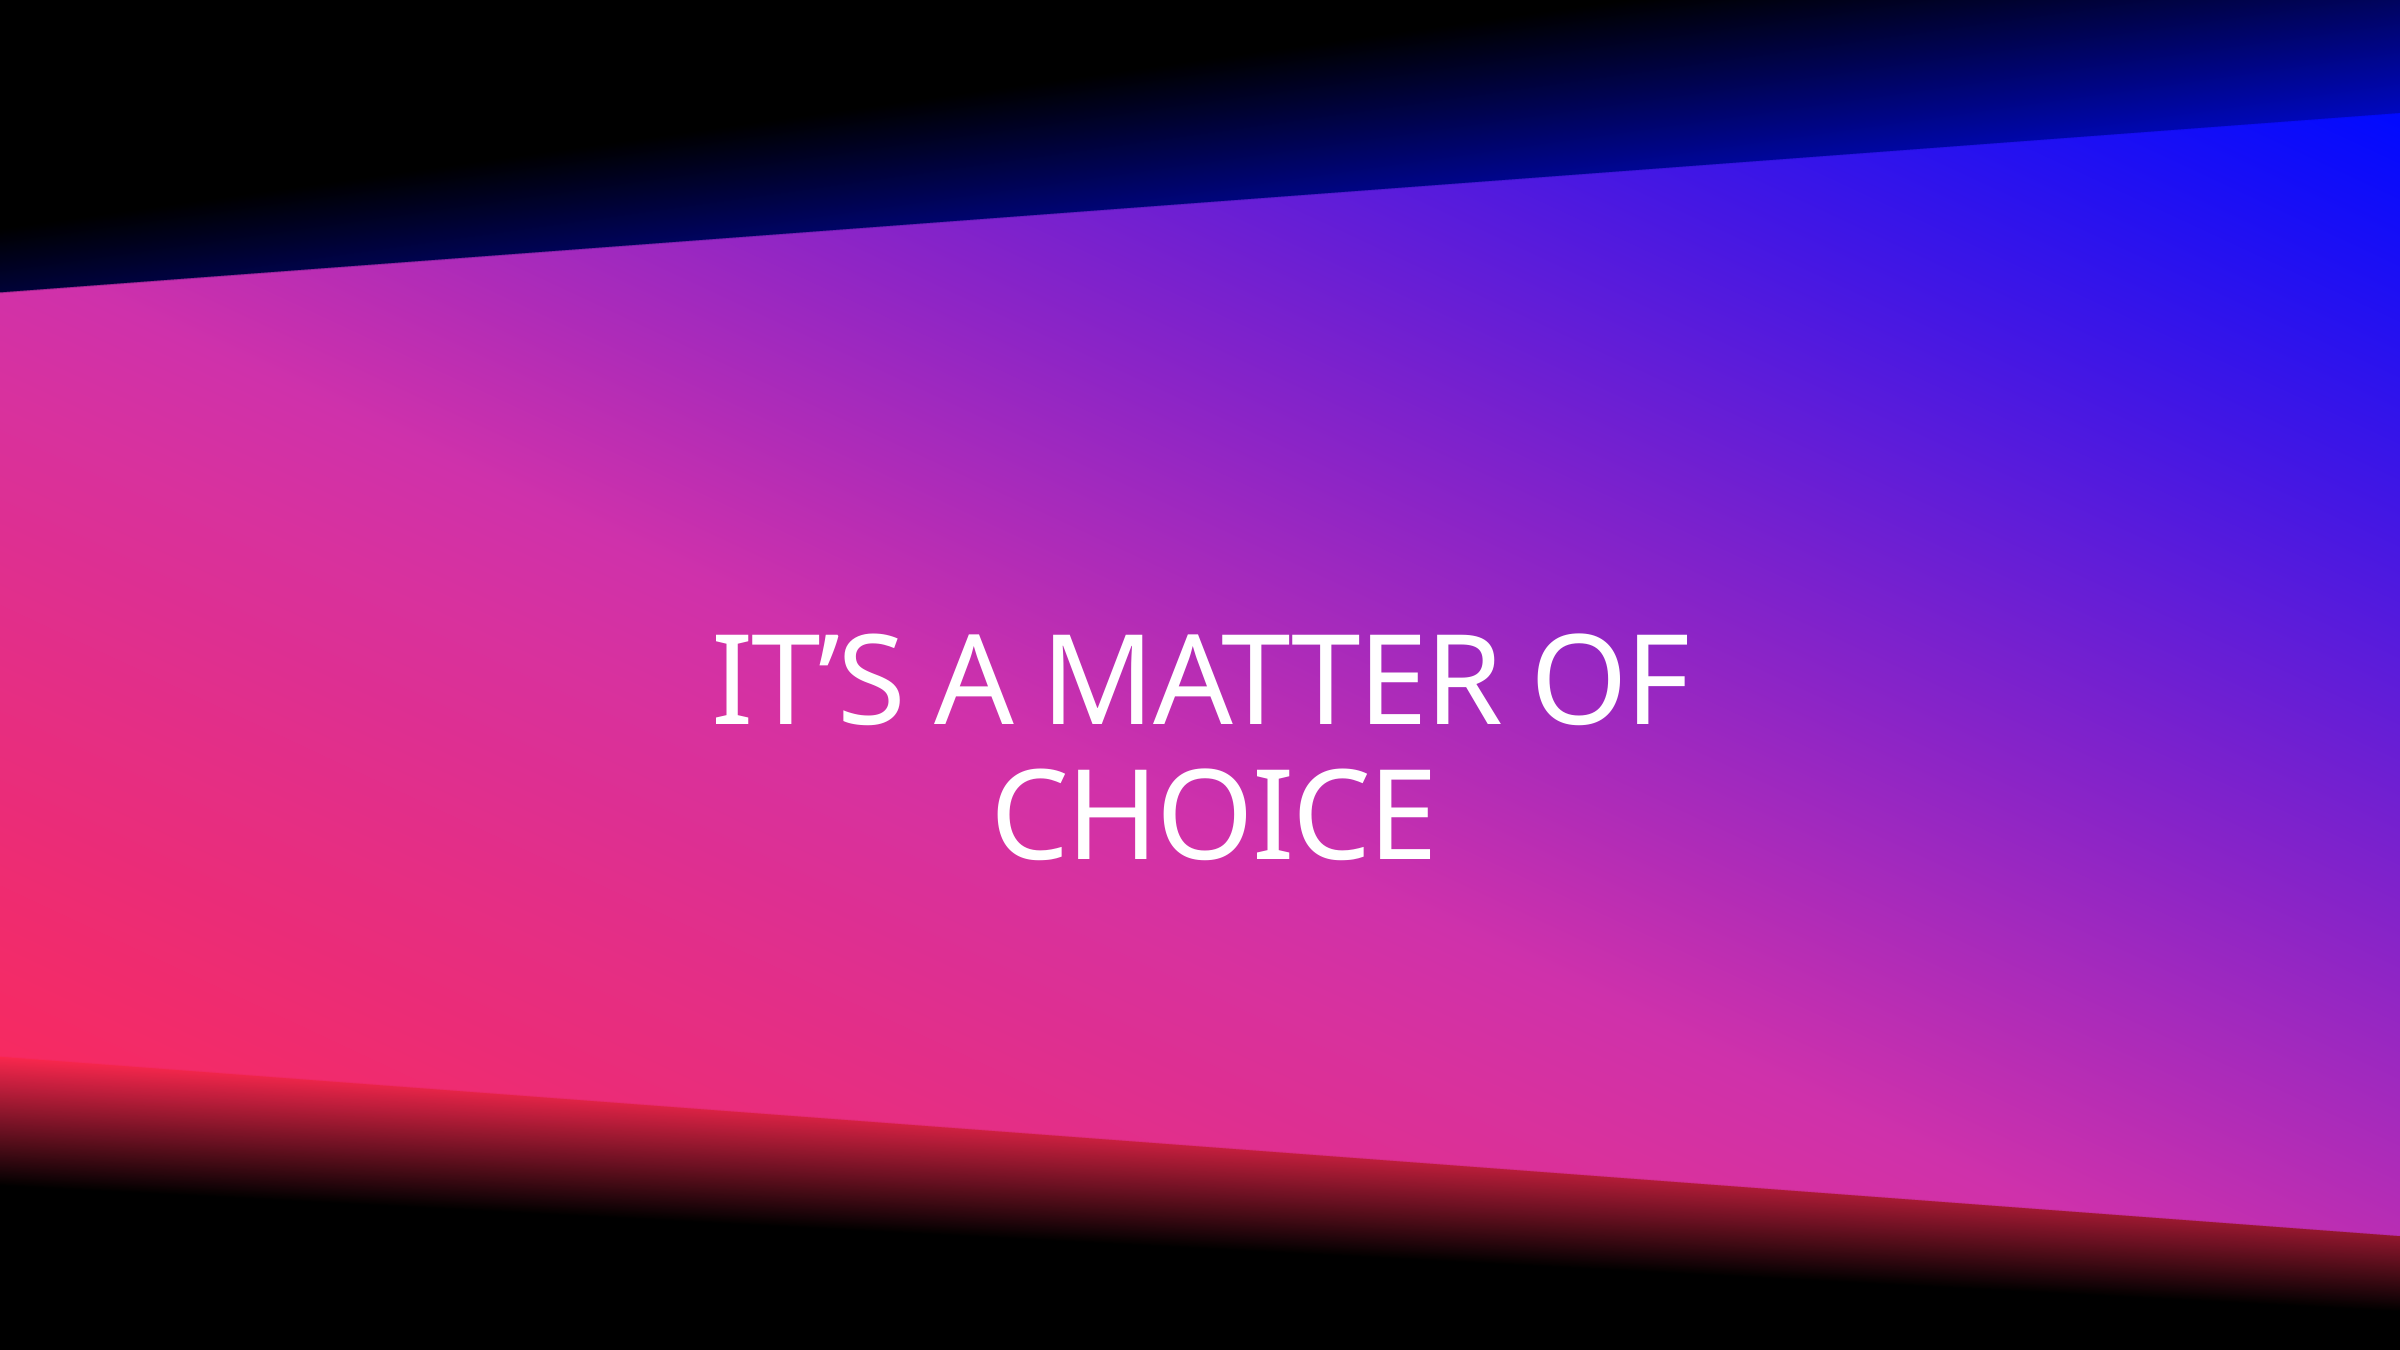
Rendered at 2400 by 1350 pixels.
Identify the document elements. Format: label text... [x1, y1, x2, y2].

picture [0, 0, 2400, 1350]
title IT’S A MATTER OF CHOICE [465, 592, 1935, 758]
